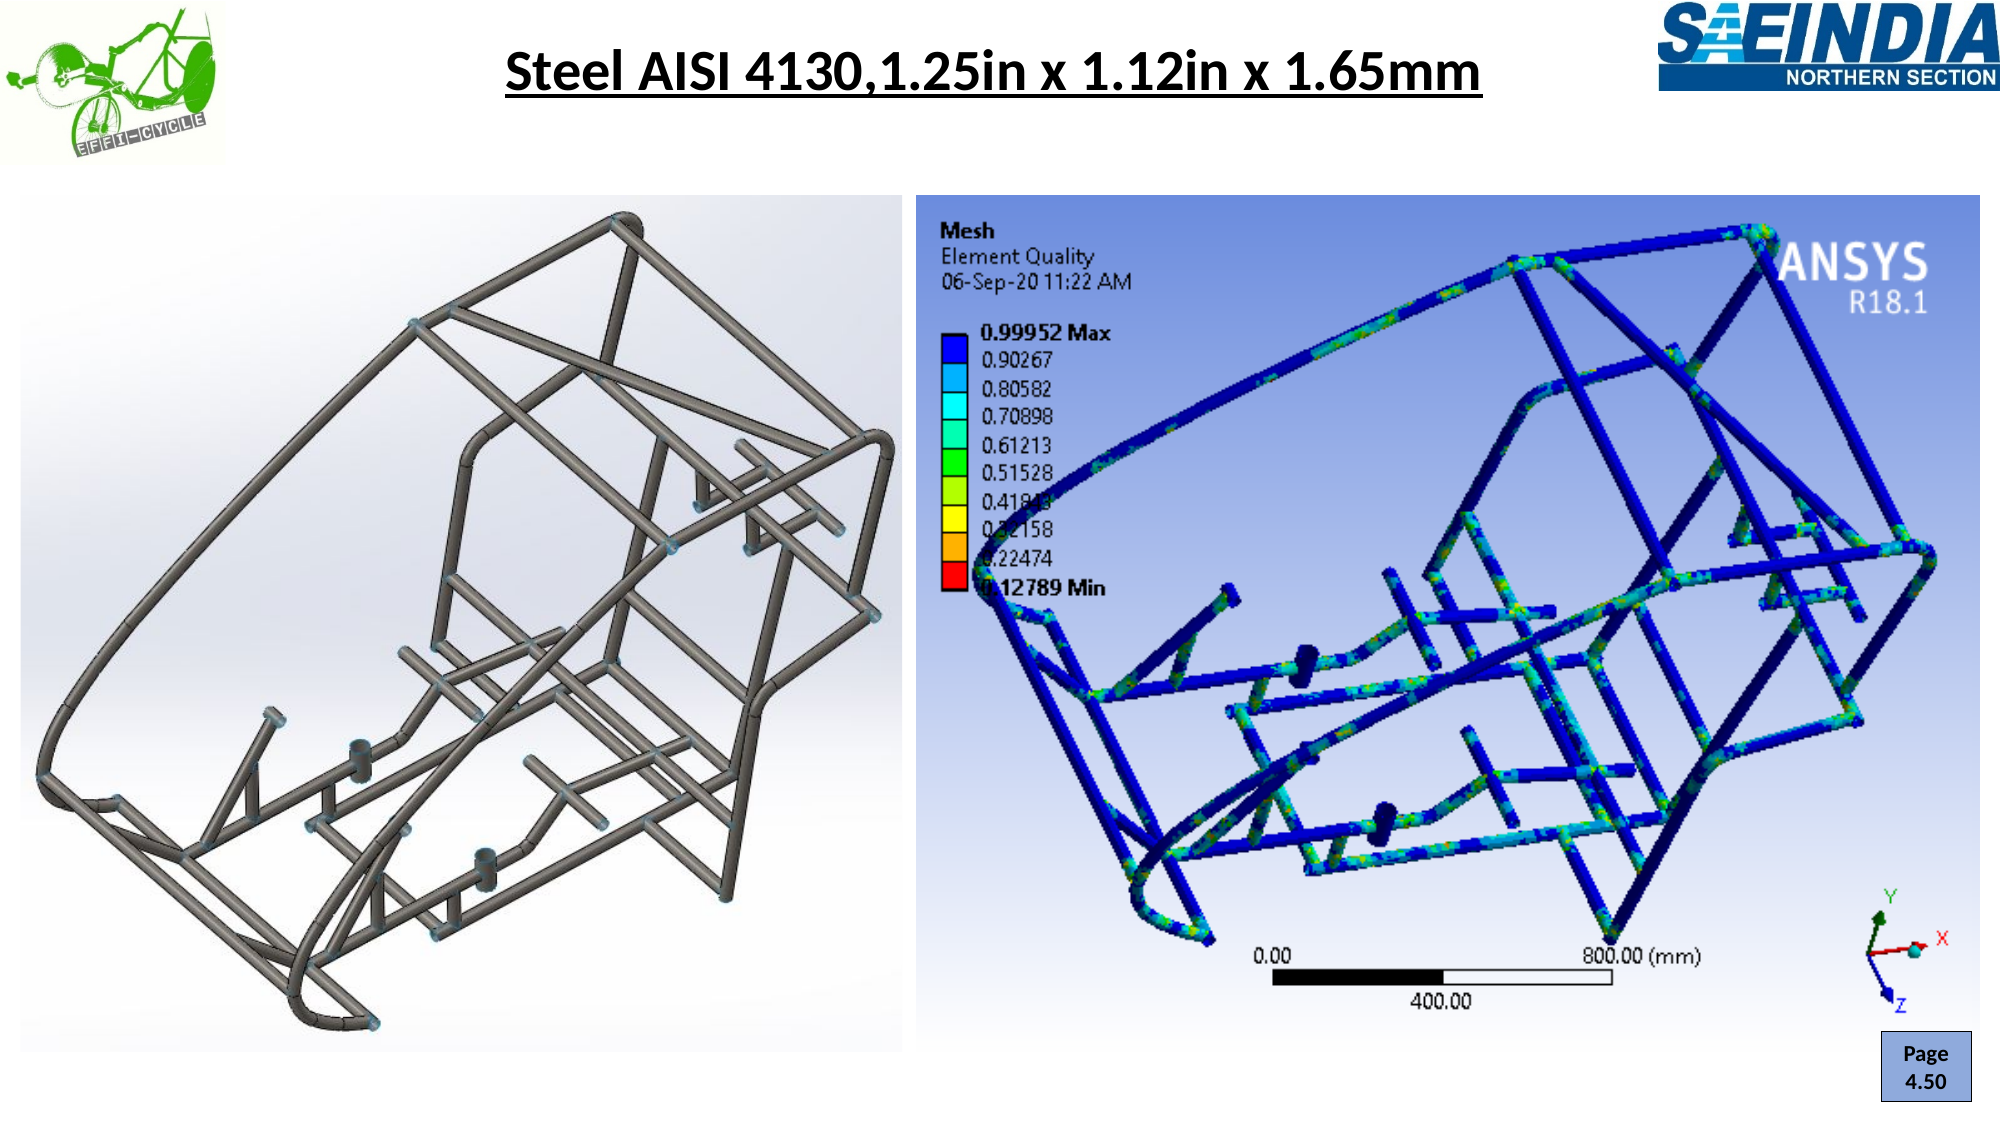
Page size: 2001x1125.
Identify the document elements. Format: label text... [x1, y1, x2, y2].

picture [20, 195, 903, 1052]
text_box Page 4.50 [1881, 1052, 1972, 1102]
picture [1658, 1, 2000, 91]
picture [0, 1, 226, 165]
text_box Steel AISI 4130,1.25in x 1.12in x 1.65mm [372, 15, 1616, 128]
picture [915, 195, 1980, 1052]
